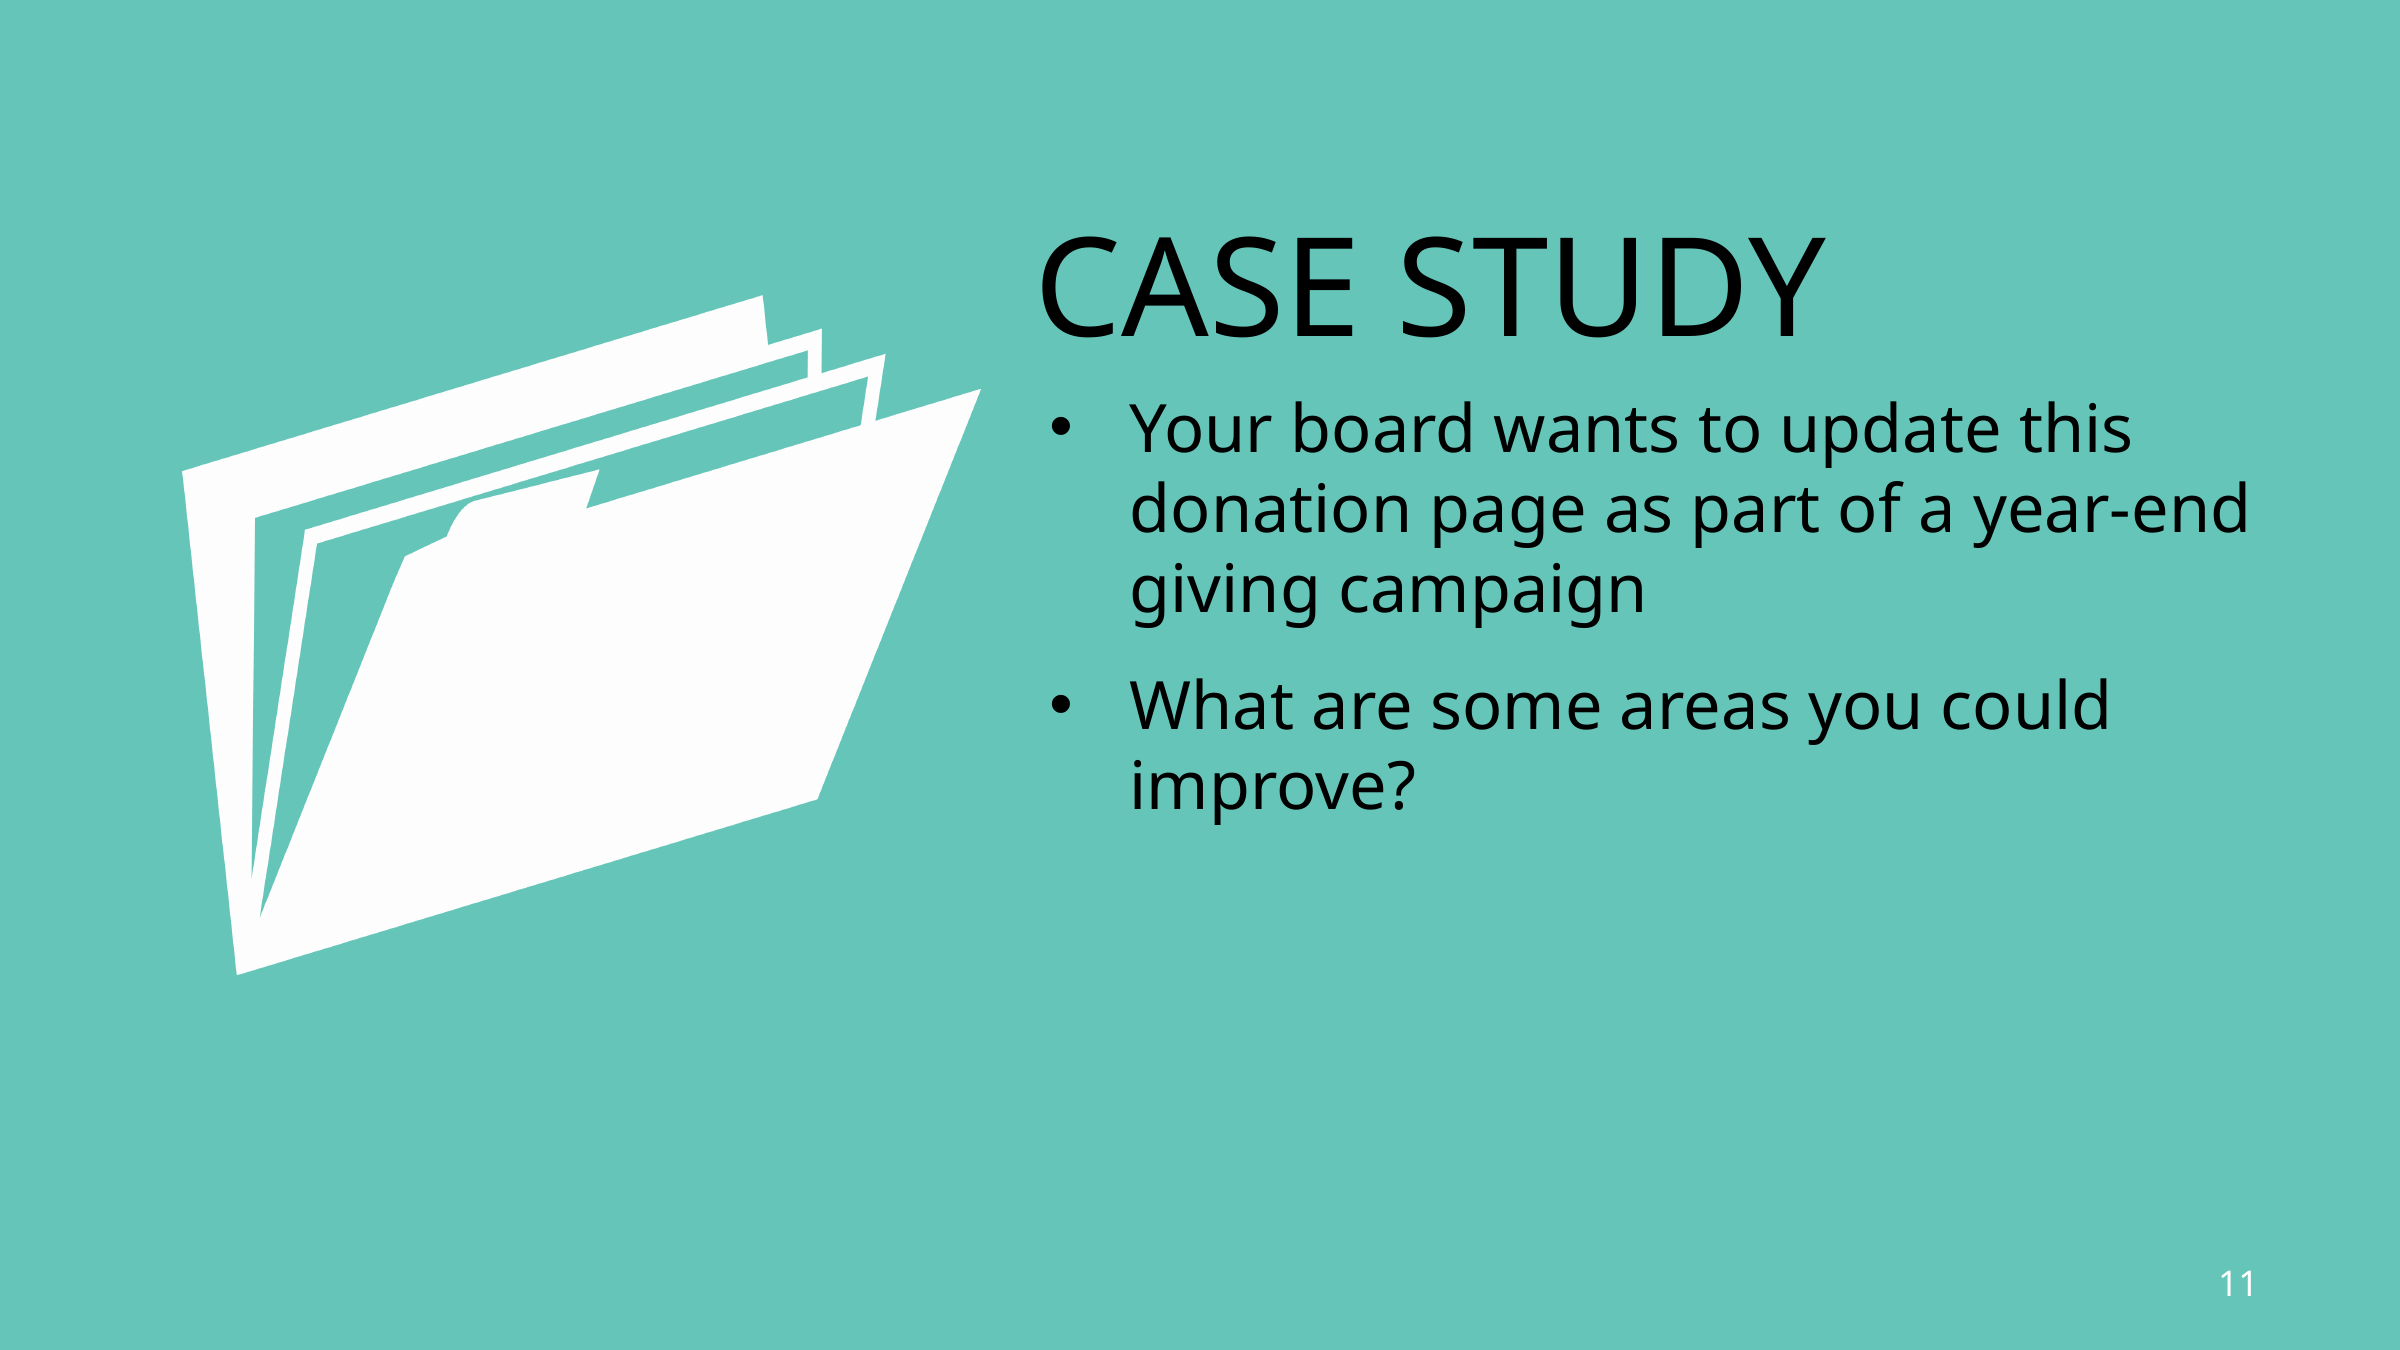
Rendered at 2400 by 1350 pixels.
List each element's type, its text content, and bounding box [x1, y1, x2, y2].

list Your board wants to update this donation page as part of a year-end giving campaign What are some areas you could improve? [1034, 378, 2280, 1250]
picture [182, 295, 981, 975]
title Case study [1034, 199, 2280, 363]
